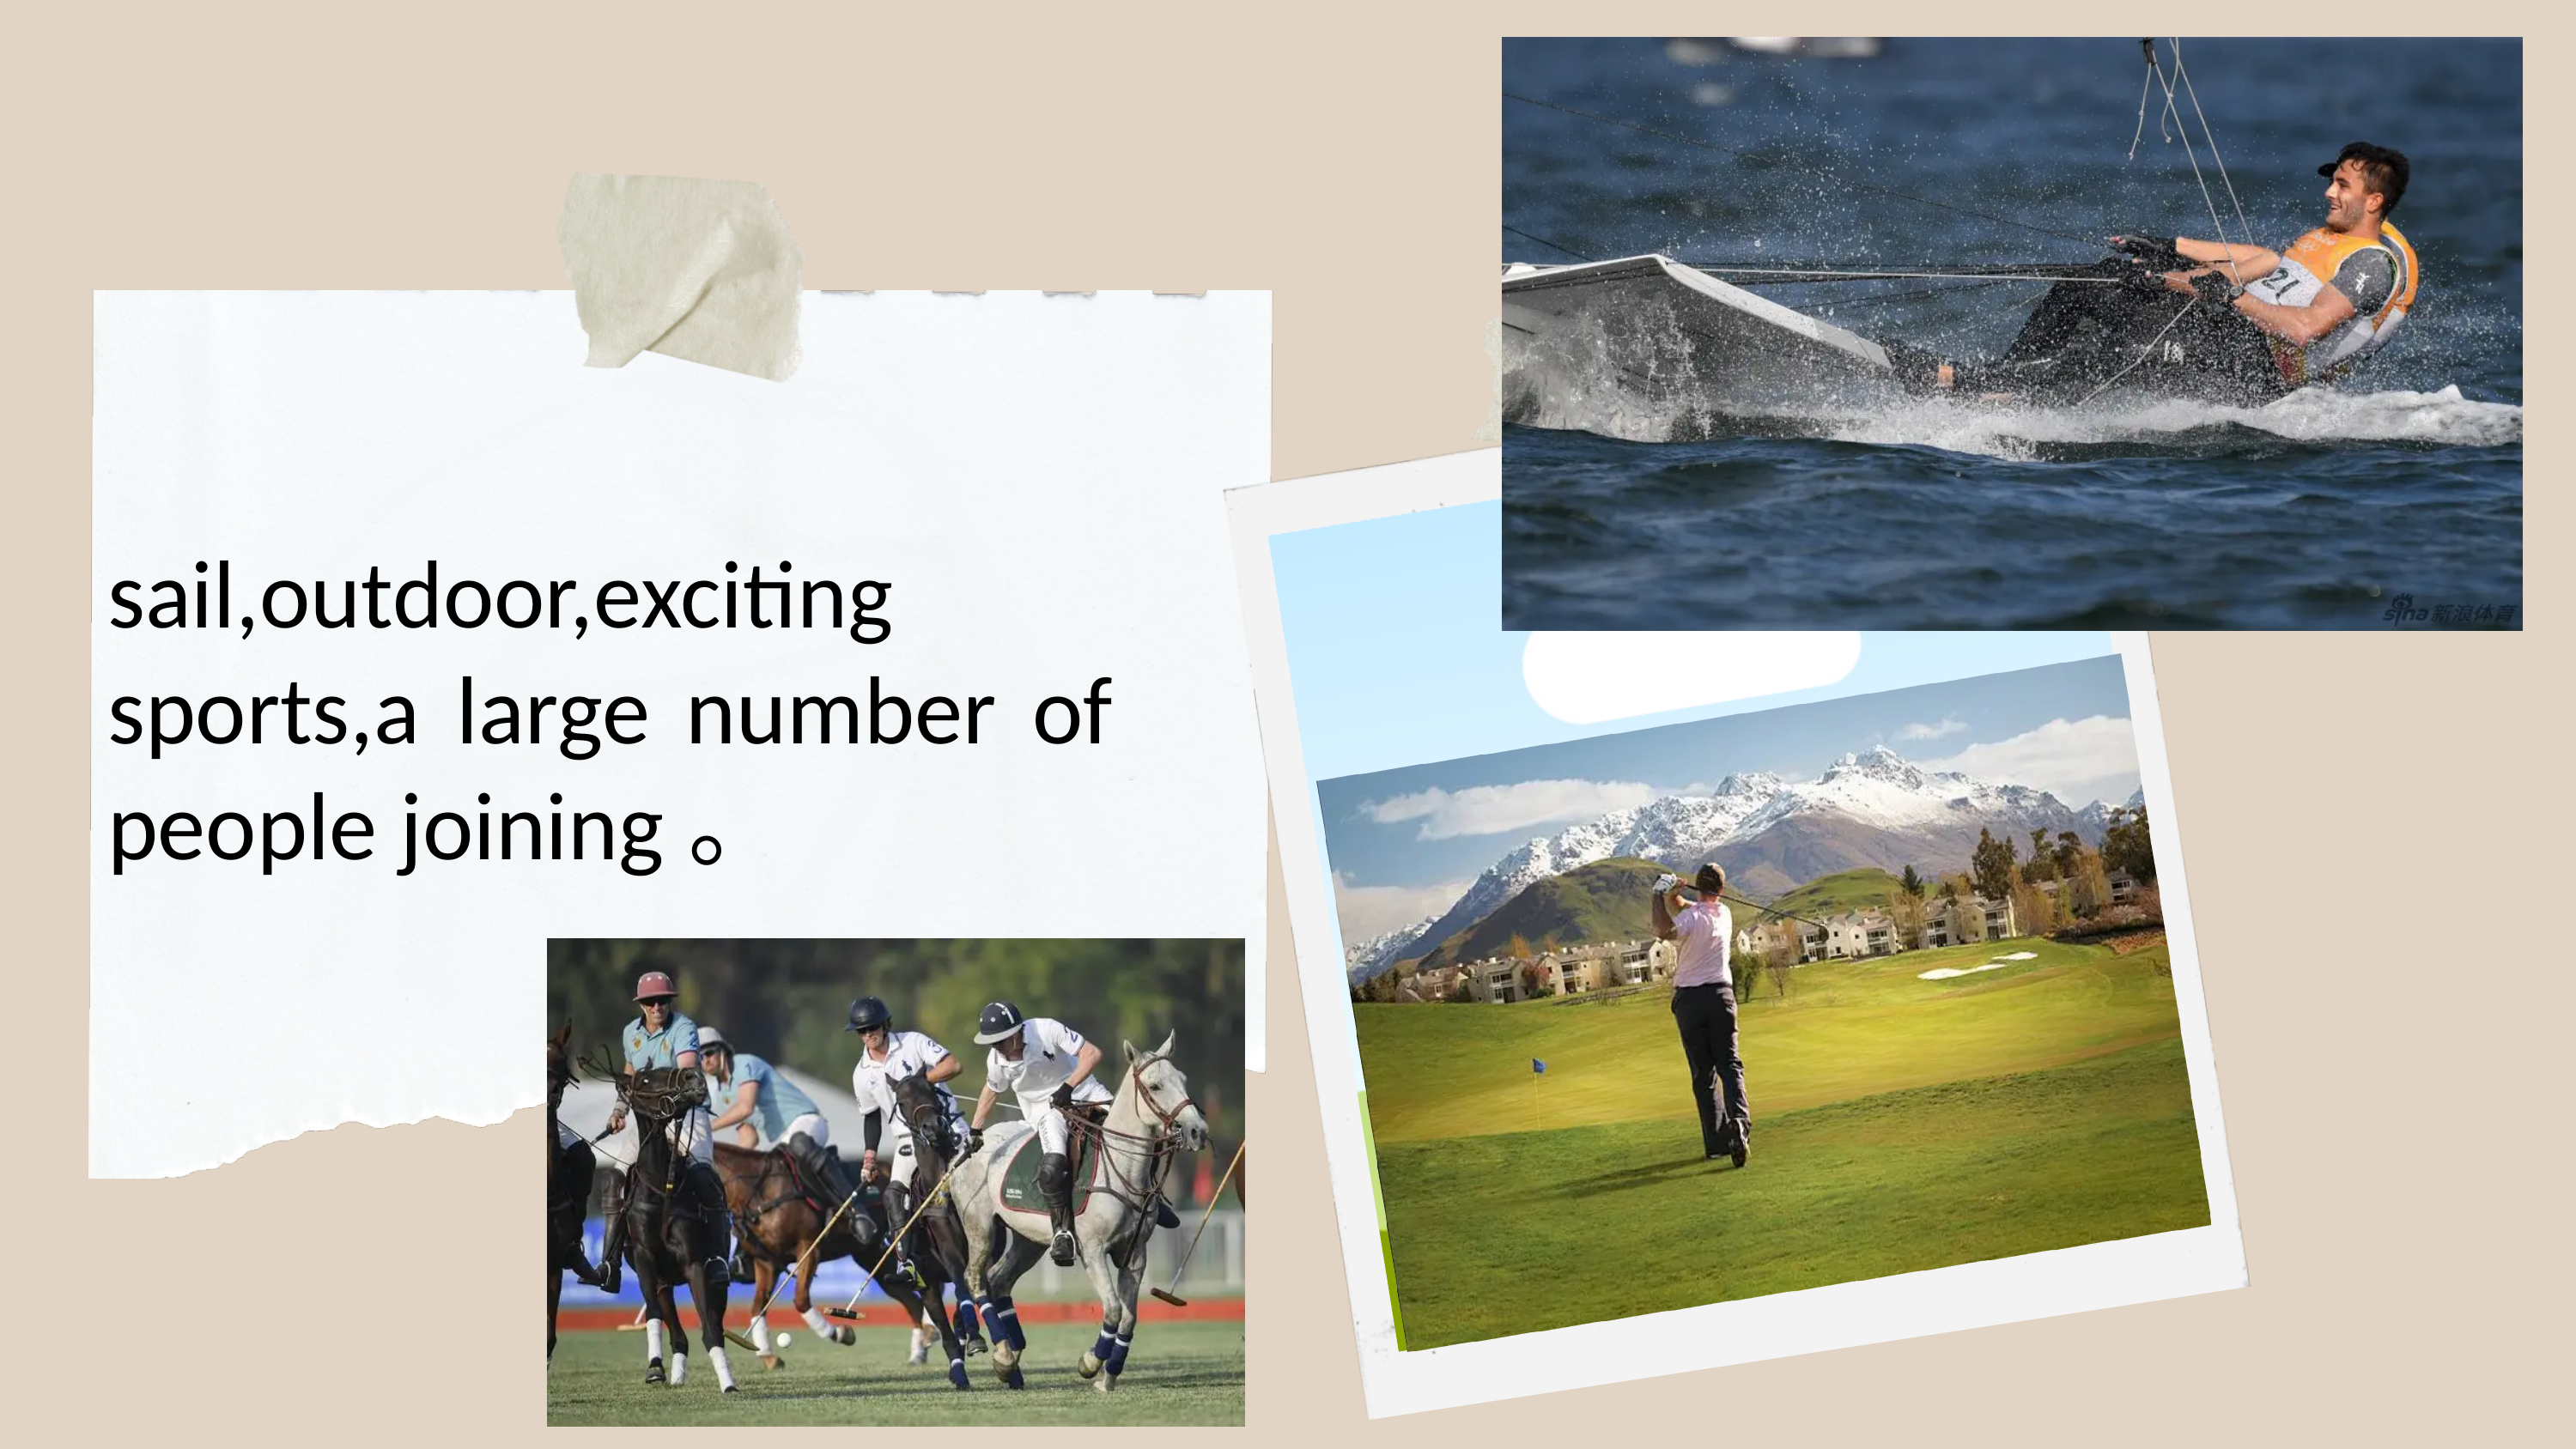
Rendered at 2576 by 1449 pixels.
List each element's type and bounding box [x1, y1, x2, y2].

picture [88, 37, 2523, 1427]
text_box [1327, 464, 2144, 1293]
text_box [465, 409, 831, 621]
